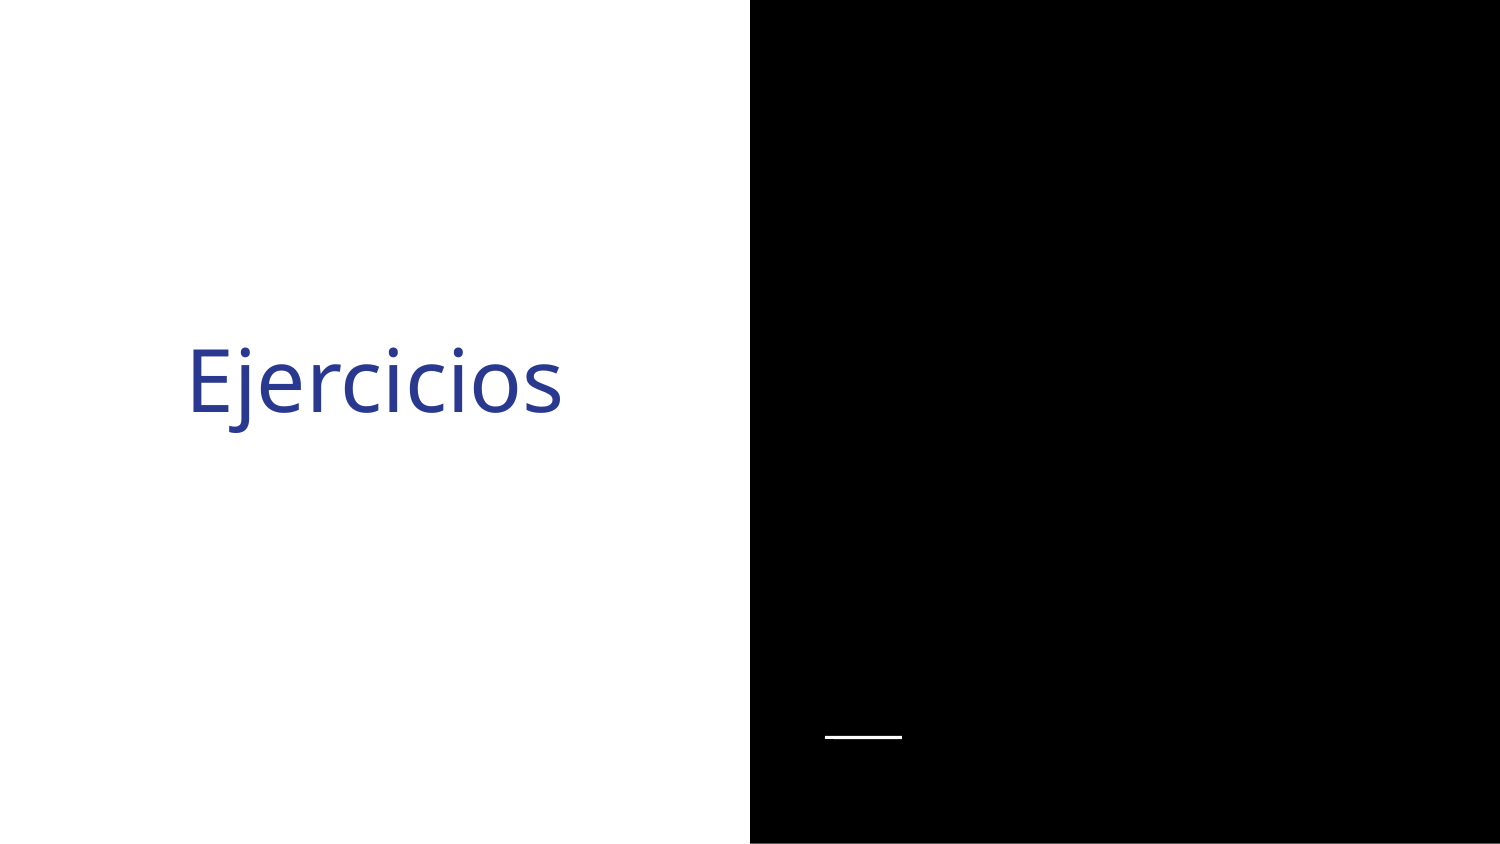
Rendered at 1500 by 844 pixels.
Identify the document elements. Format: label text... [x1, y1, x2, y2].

text_box Ejercicios [43, 188, 708, 446]
